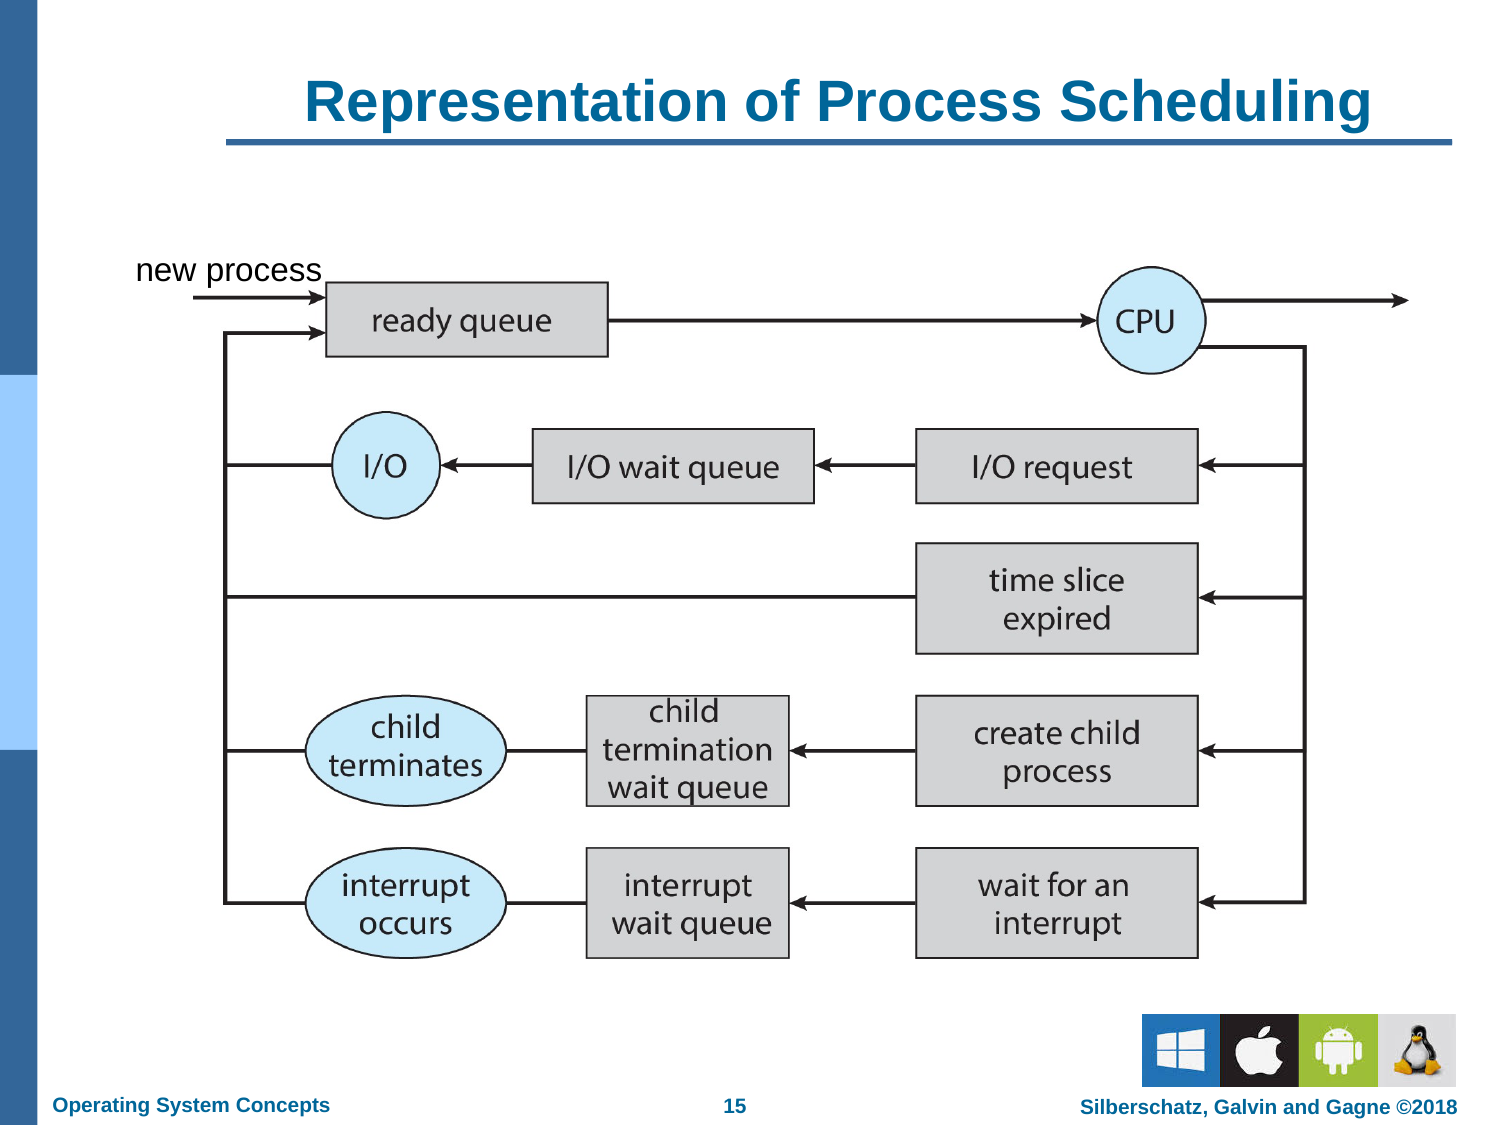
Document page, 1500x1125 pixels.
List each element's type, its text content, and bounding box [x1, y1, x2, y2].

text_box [119, 240, 1410, 960]
picture [1142, 1014, 1456, 1087]
title Representation of Process Scheduling [226, 45, 1452, 141]
